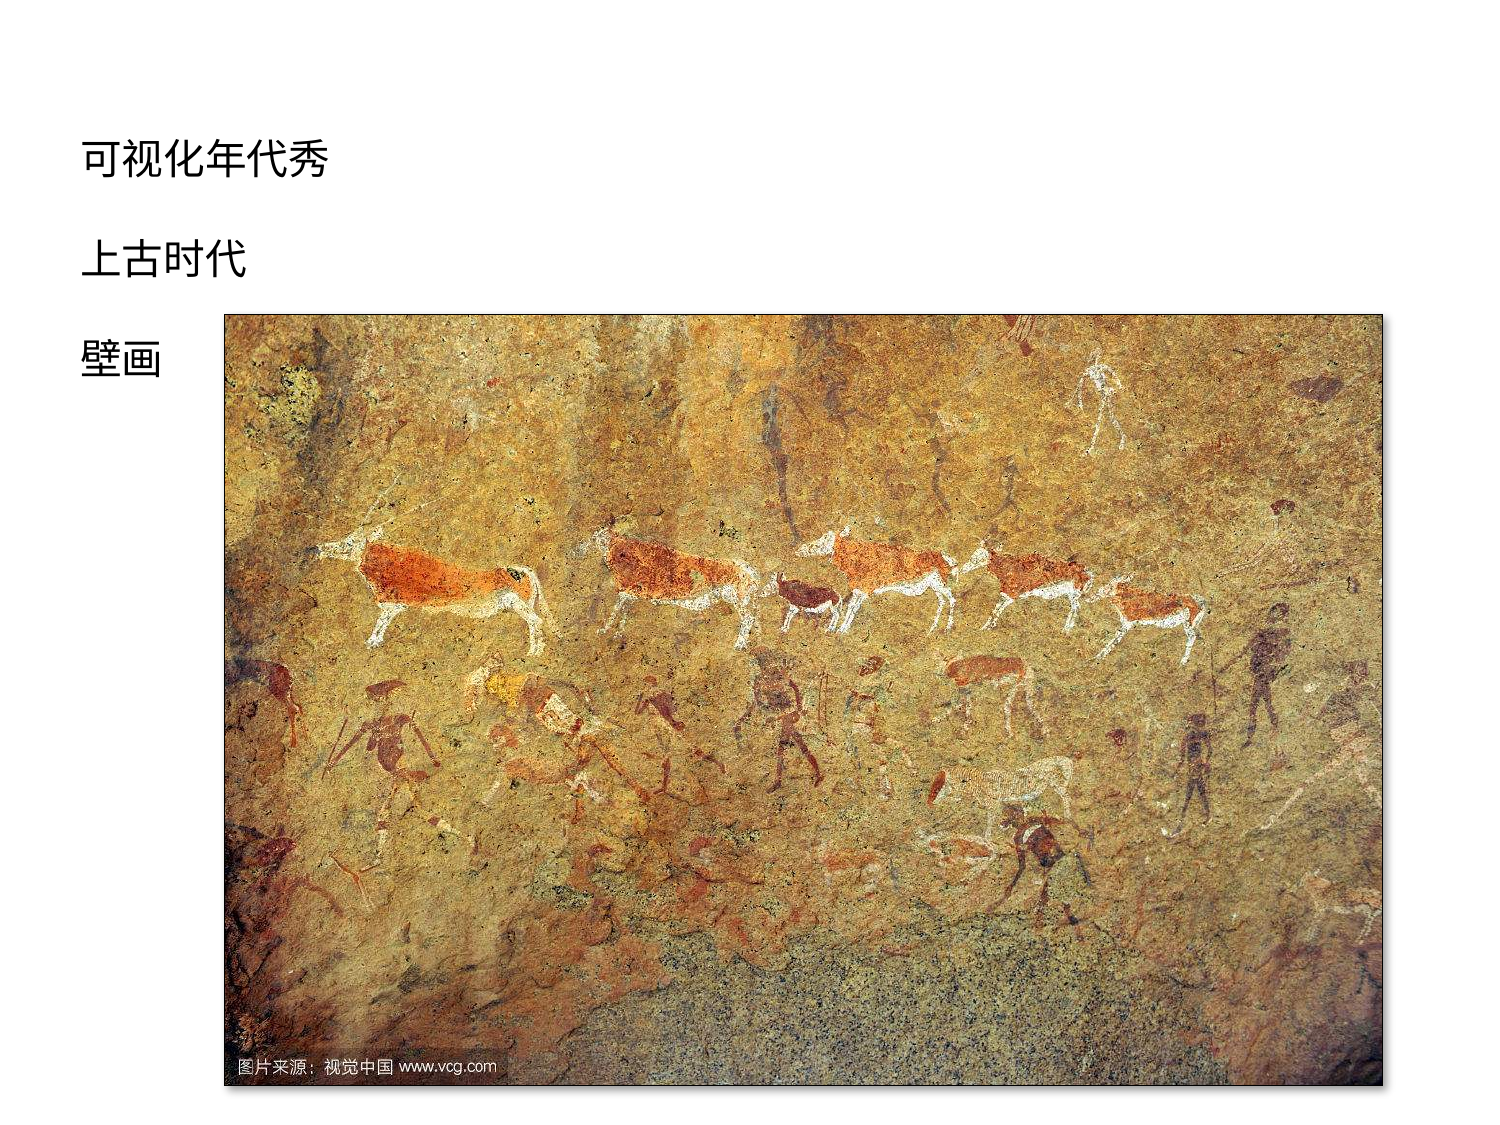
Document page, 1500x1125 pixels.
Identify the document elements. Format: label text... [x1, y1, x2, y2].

title 可视化年代秀 上古时代 壁画 [64, 125, 559, 433]
picture [224, 314, 1383, 1086]
